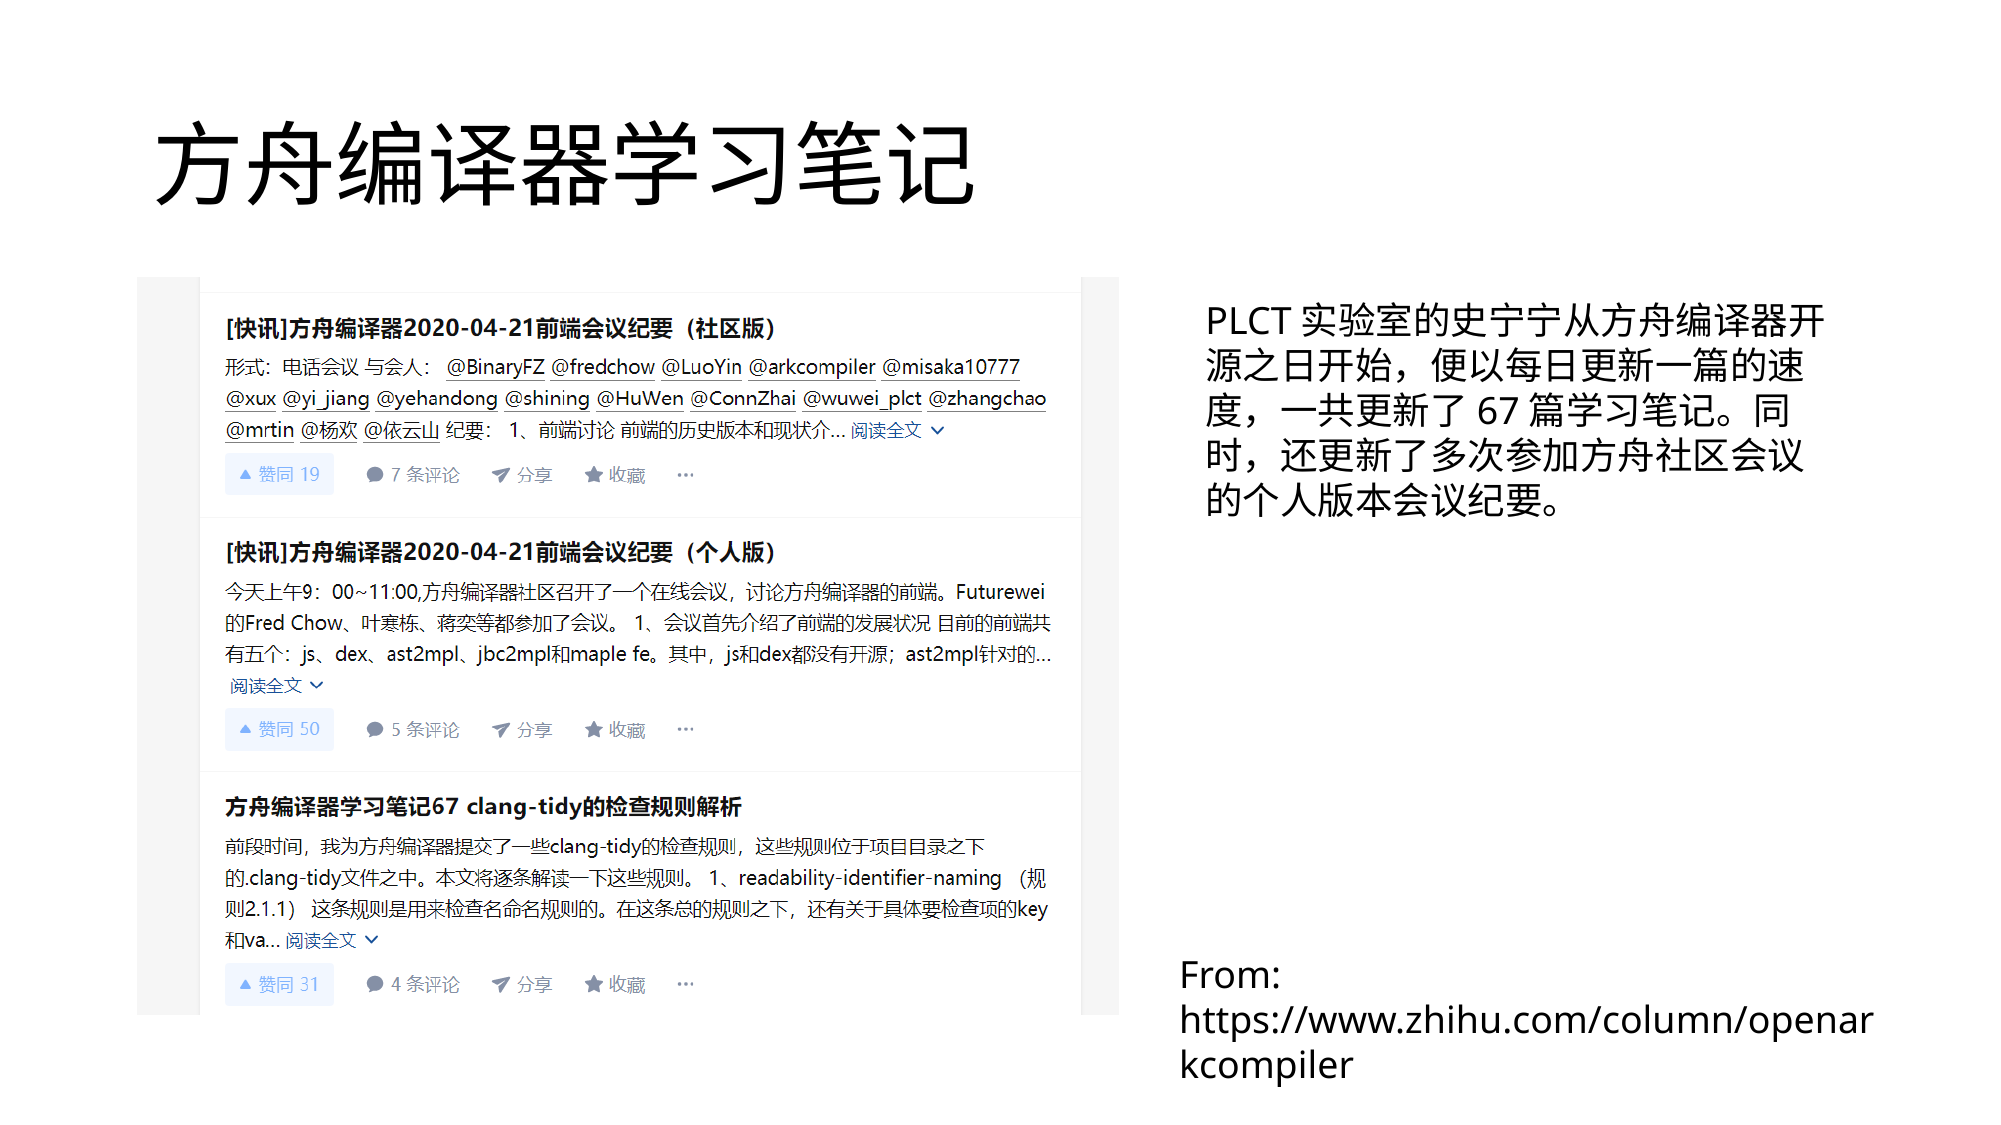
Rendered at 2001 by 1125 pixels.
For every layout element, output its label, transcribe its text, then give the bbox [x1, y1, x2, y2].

title 方舟编译器学习笔记 [137, 59, 1863, 278]
text_box PLCT实验室的史宁宁从方舟编译器开源之日开始，便以每日更新一篇的速度，一共更新了67篇学习笔记。同时，还更新了多次参加方舟社区会议的个人版本会议纪要。 [1190, 289, 1844, 530]
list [137, 277, 1119, 1015]
text_box From: https://www.zhihu.com/column/openarkcompiler [1164, 943, 1909, 1093]
